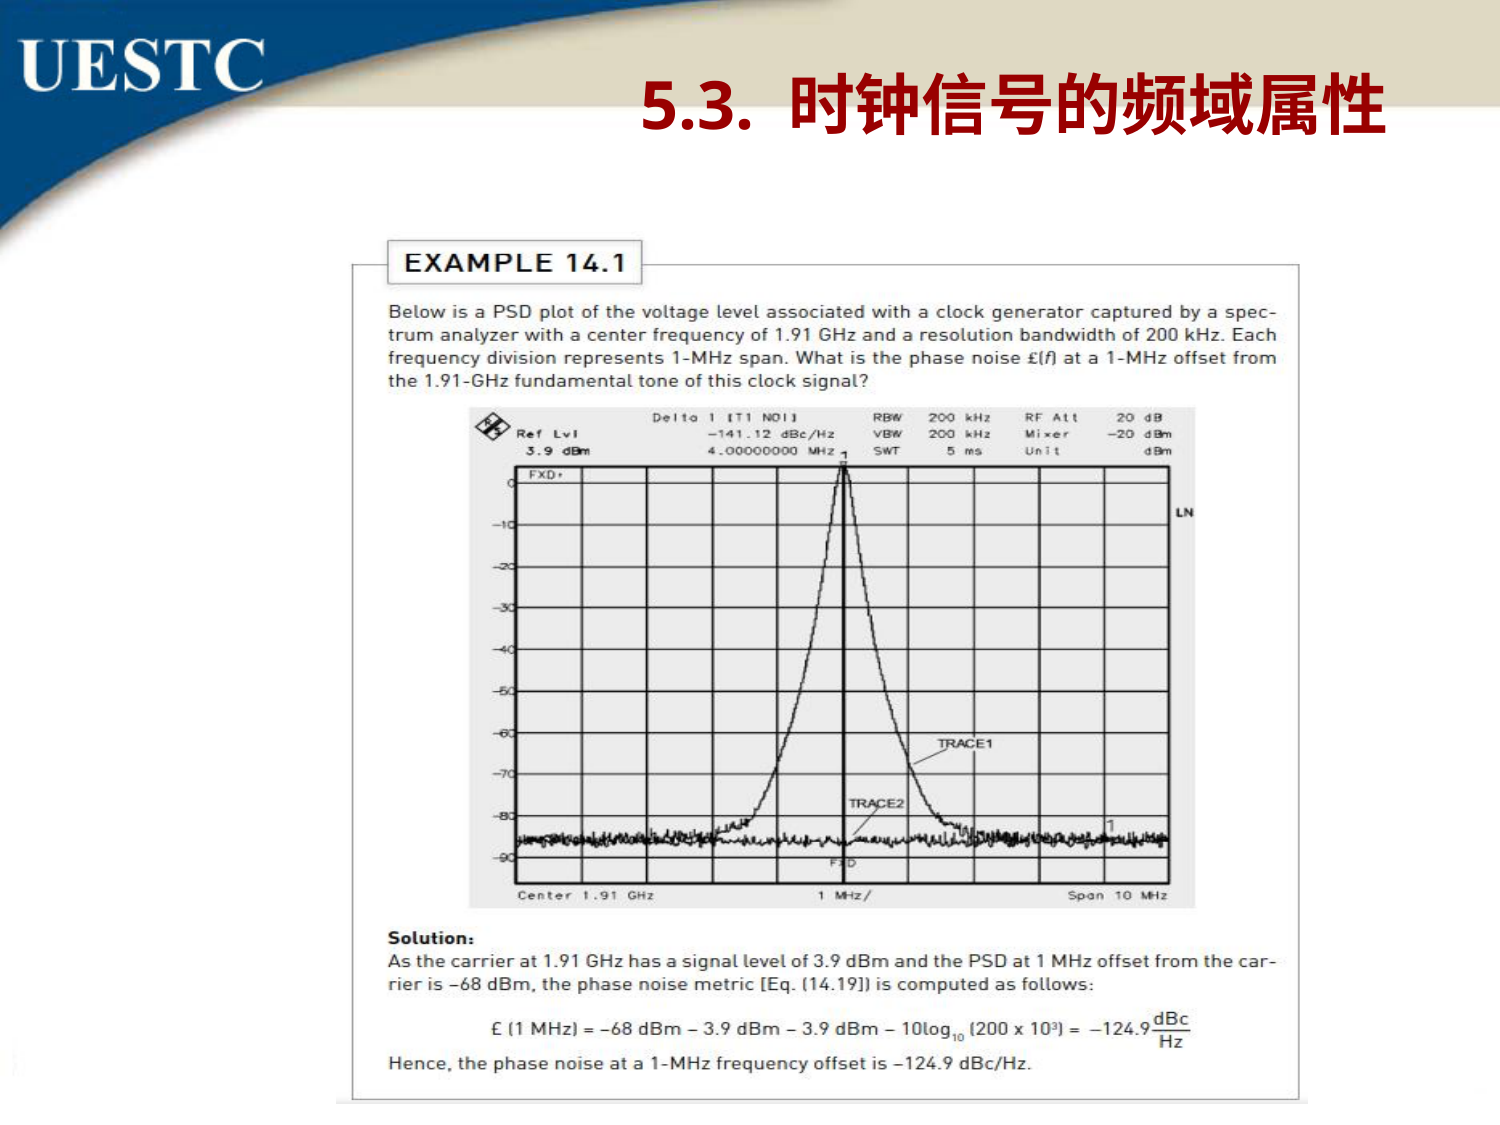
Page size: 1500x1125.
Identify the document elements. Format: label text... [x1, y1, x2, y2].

text_box 5.3. 时钟信号的频域属性 [529, 19, 1500, 197]
picture [0, 0, 1500, 1125]
